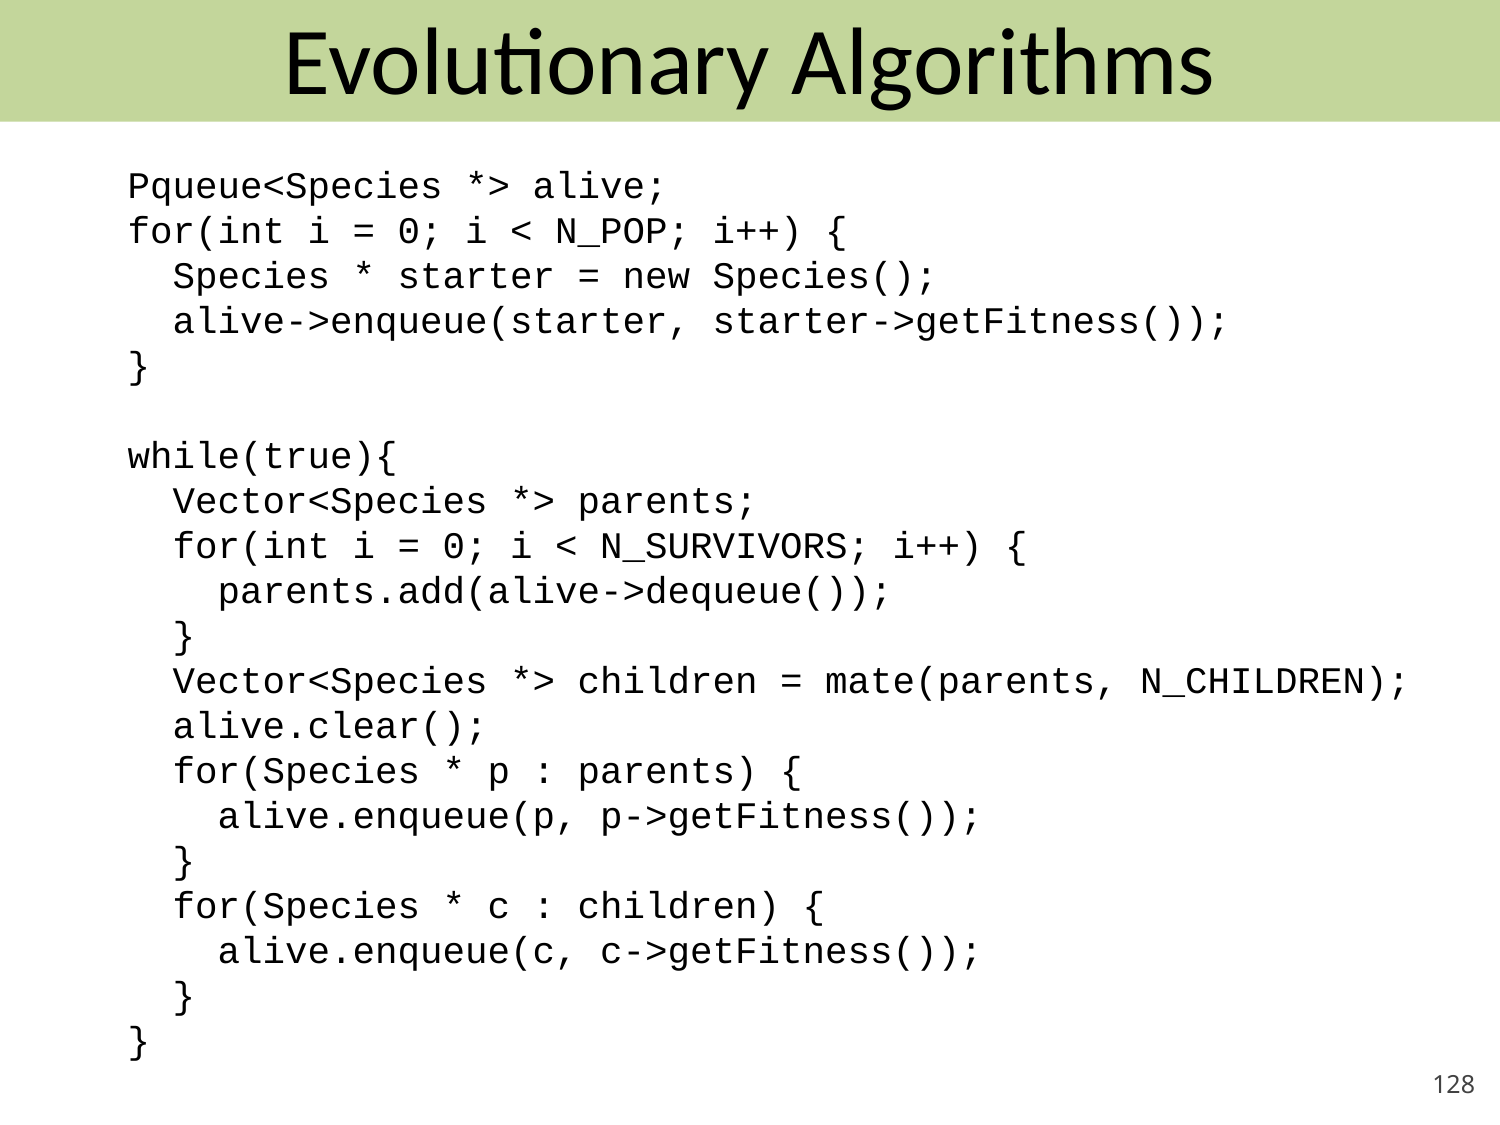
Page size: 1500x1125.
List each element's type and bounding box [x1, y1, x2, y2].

title [75, 0, 1425, 113]
text_box [112, 153, 1500, 1069]
